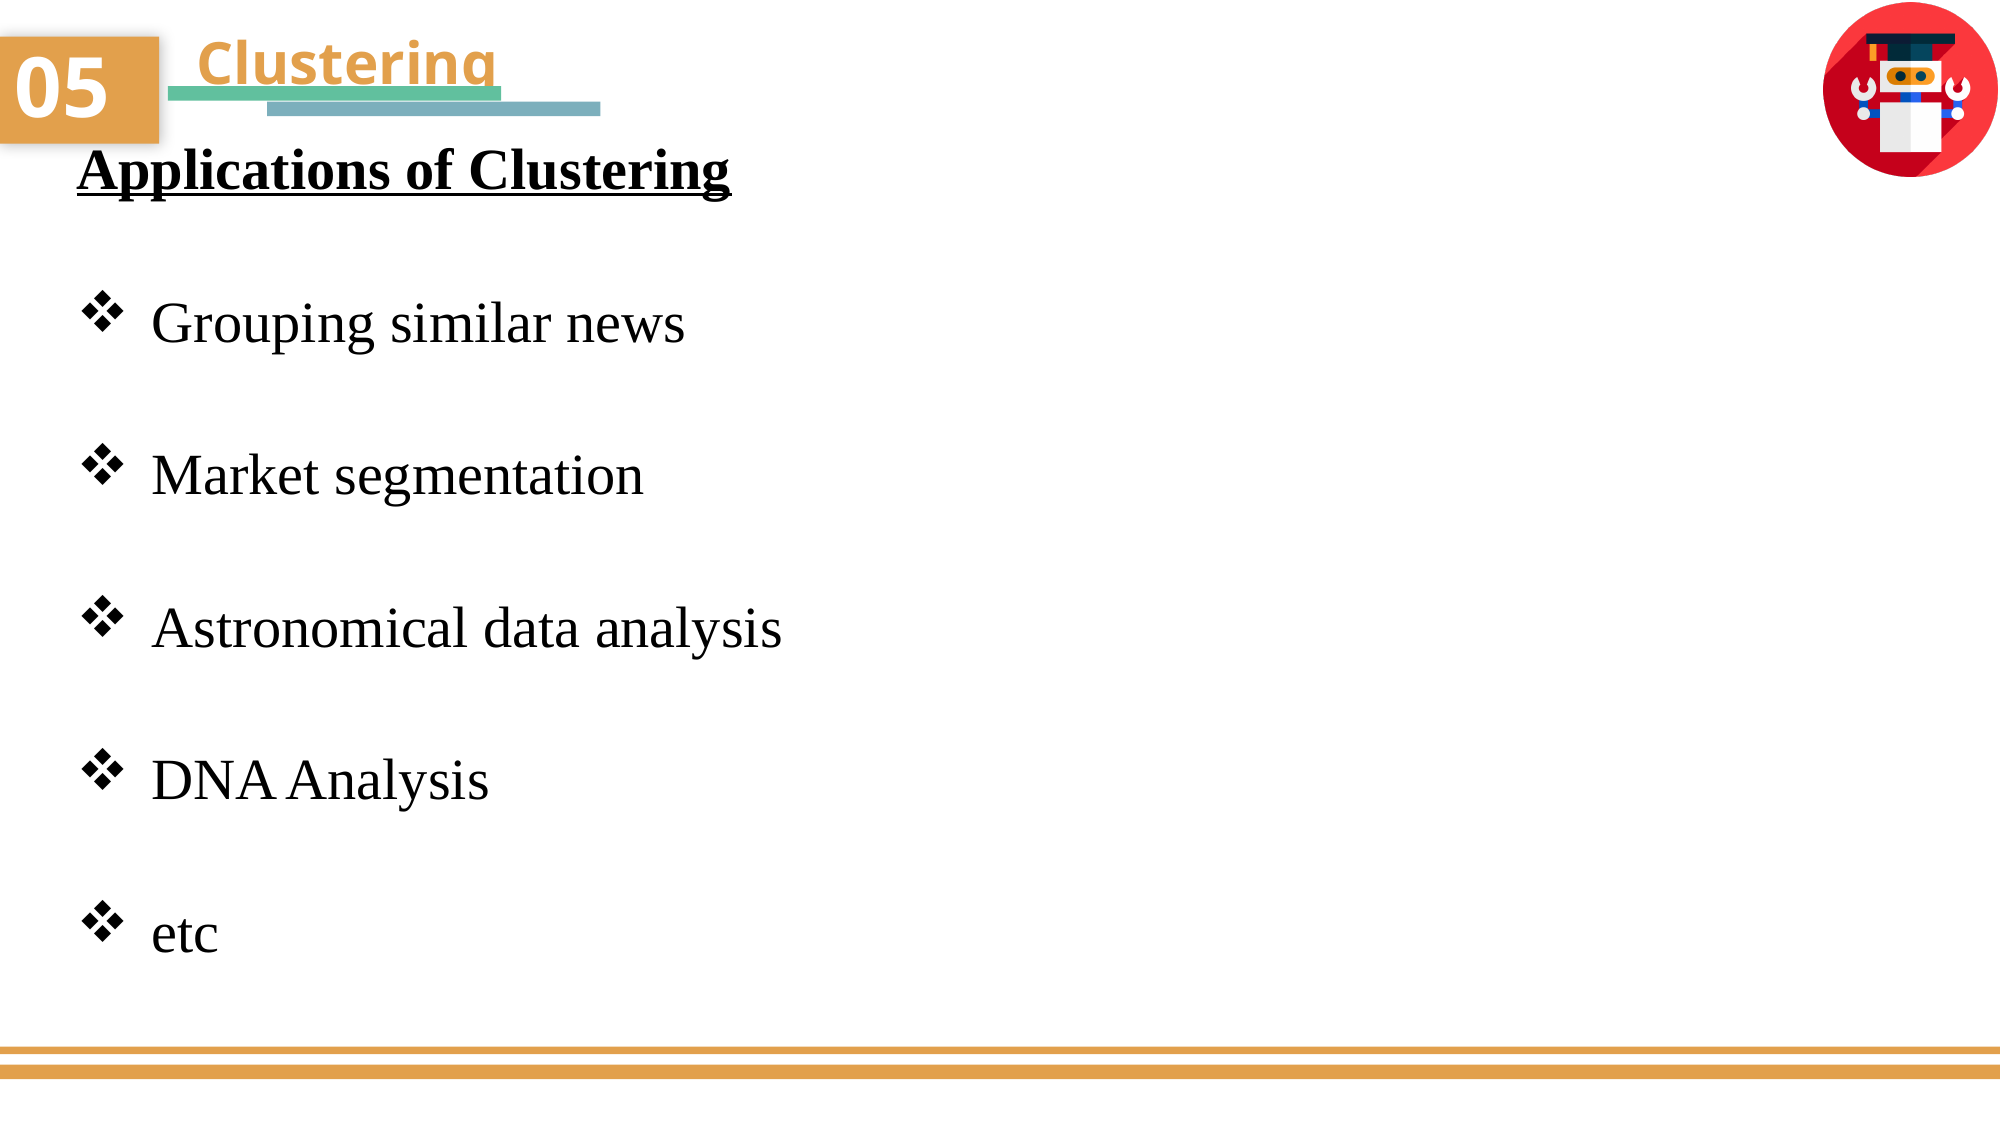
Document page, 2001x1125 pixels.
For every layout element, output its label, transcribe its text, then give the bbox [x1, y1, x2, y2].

text_box Applications of Clustering Grouping similar news Market segmentation Astronomical data analysis DNA Analysis etc [61, 117, 1957, 1042]
list Clustering [182, 7, 1238, 115]
text_box [167, 85, 502, 102]
list 05 [0, 36, 160, 144]
picture [1823, 2, 1998, 177]
text_box [266, 101, 601, 117]
